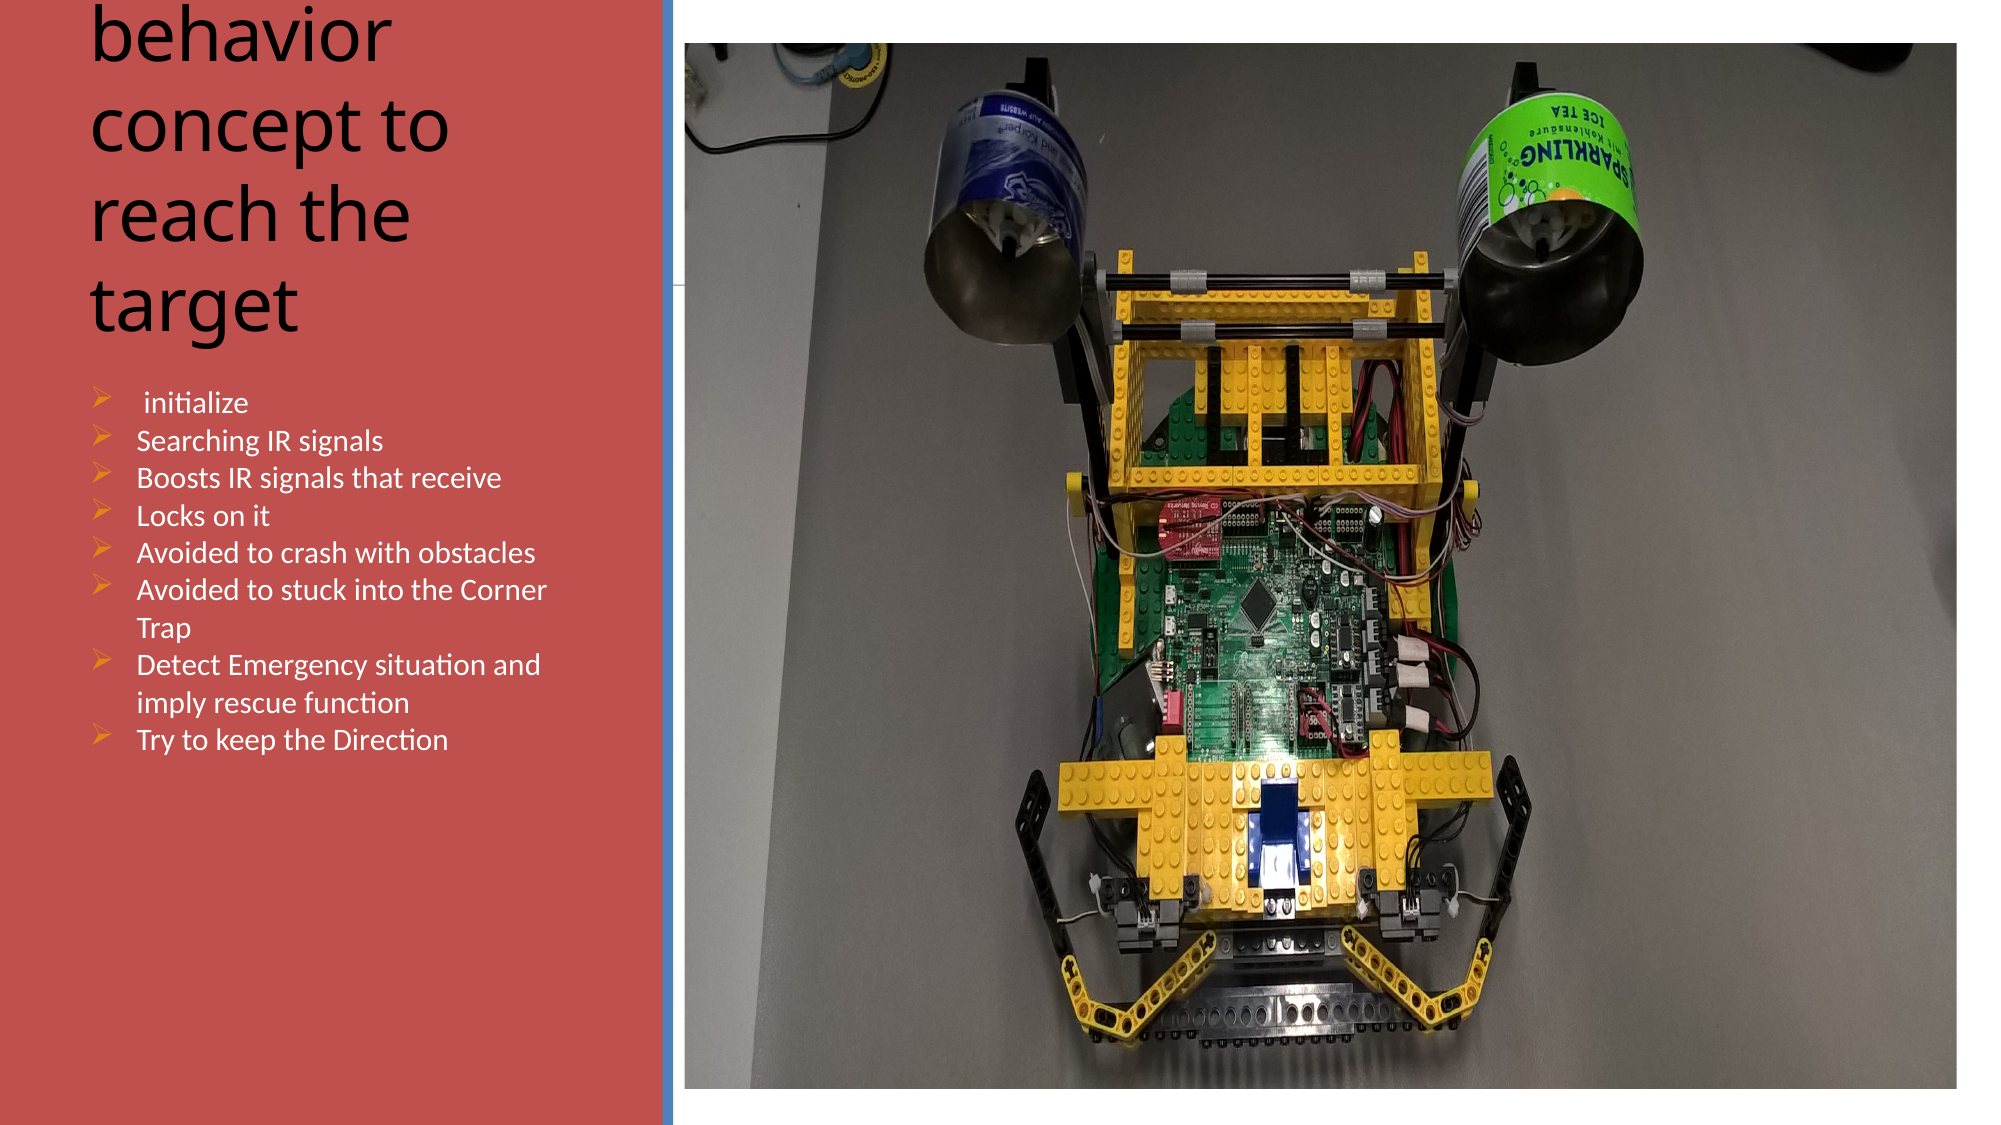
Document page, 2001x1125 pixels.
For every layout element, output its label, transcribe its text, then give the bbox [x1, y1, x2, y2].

text_box Robot behavior concept to reach the target [75, 103, 600, 354]
picture [684, 43, 1957, 1089]
text_box initialize Searching IR signals Boosts IR signals that receive Locks on it Avoided to crash with obstacles Avoided to stuck into the Corner Trap Detect Emergency situation and imply rescue function Try to keep the Direction [75, 375, 600, 1035]
